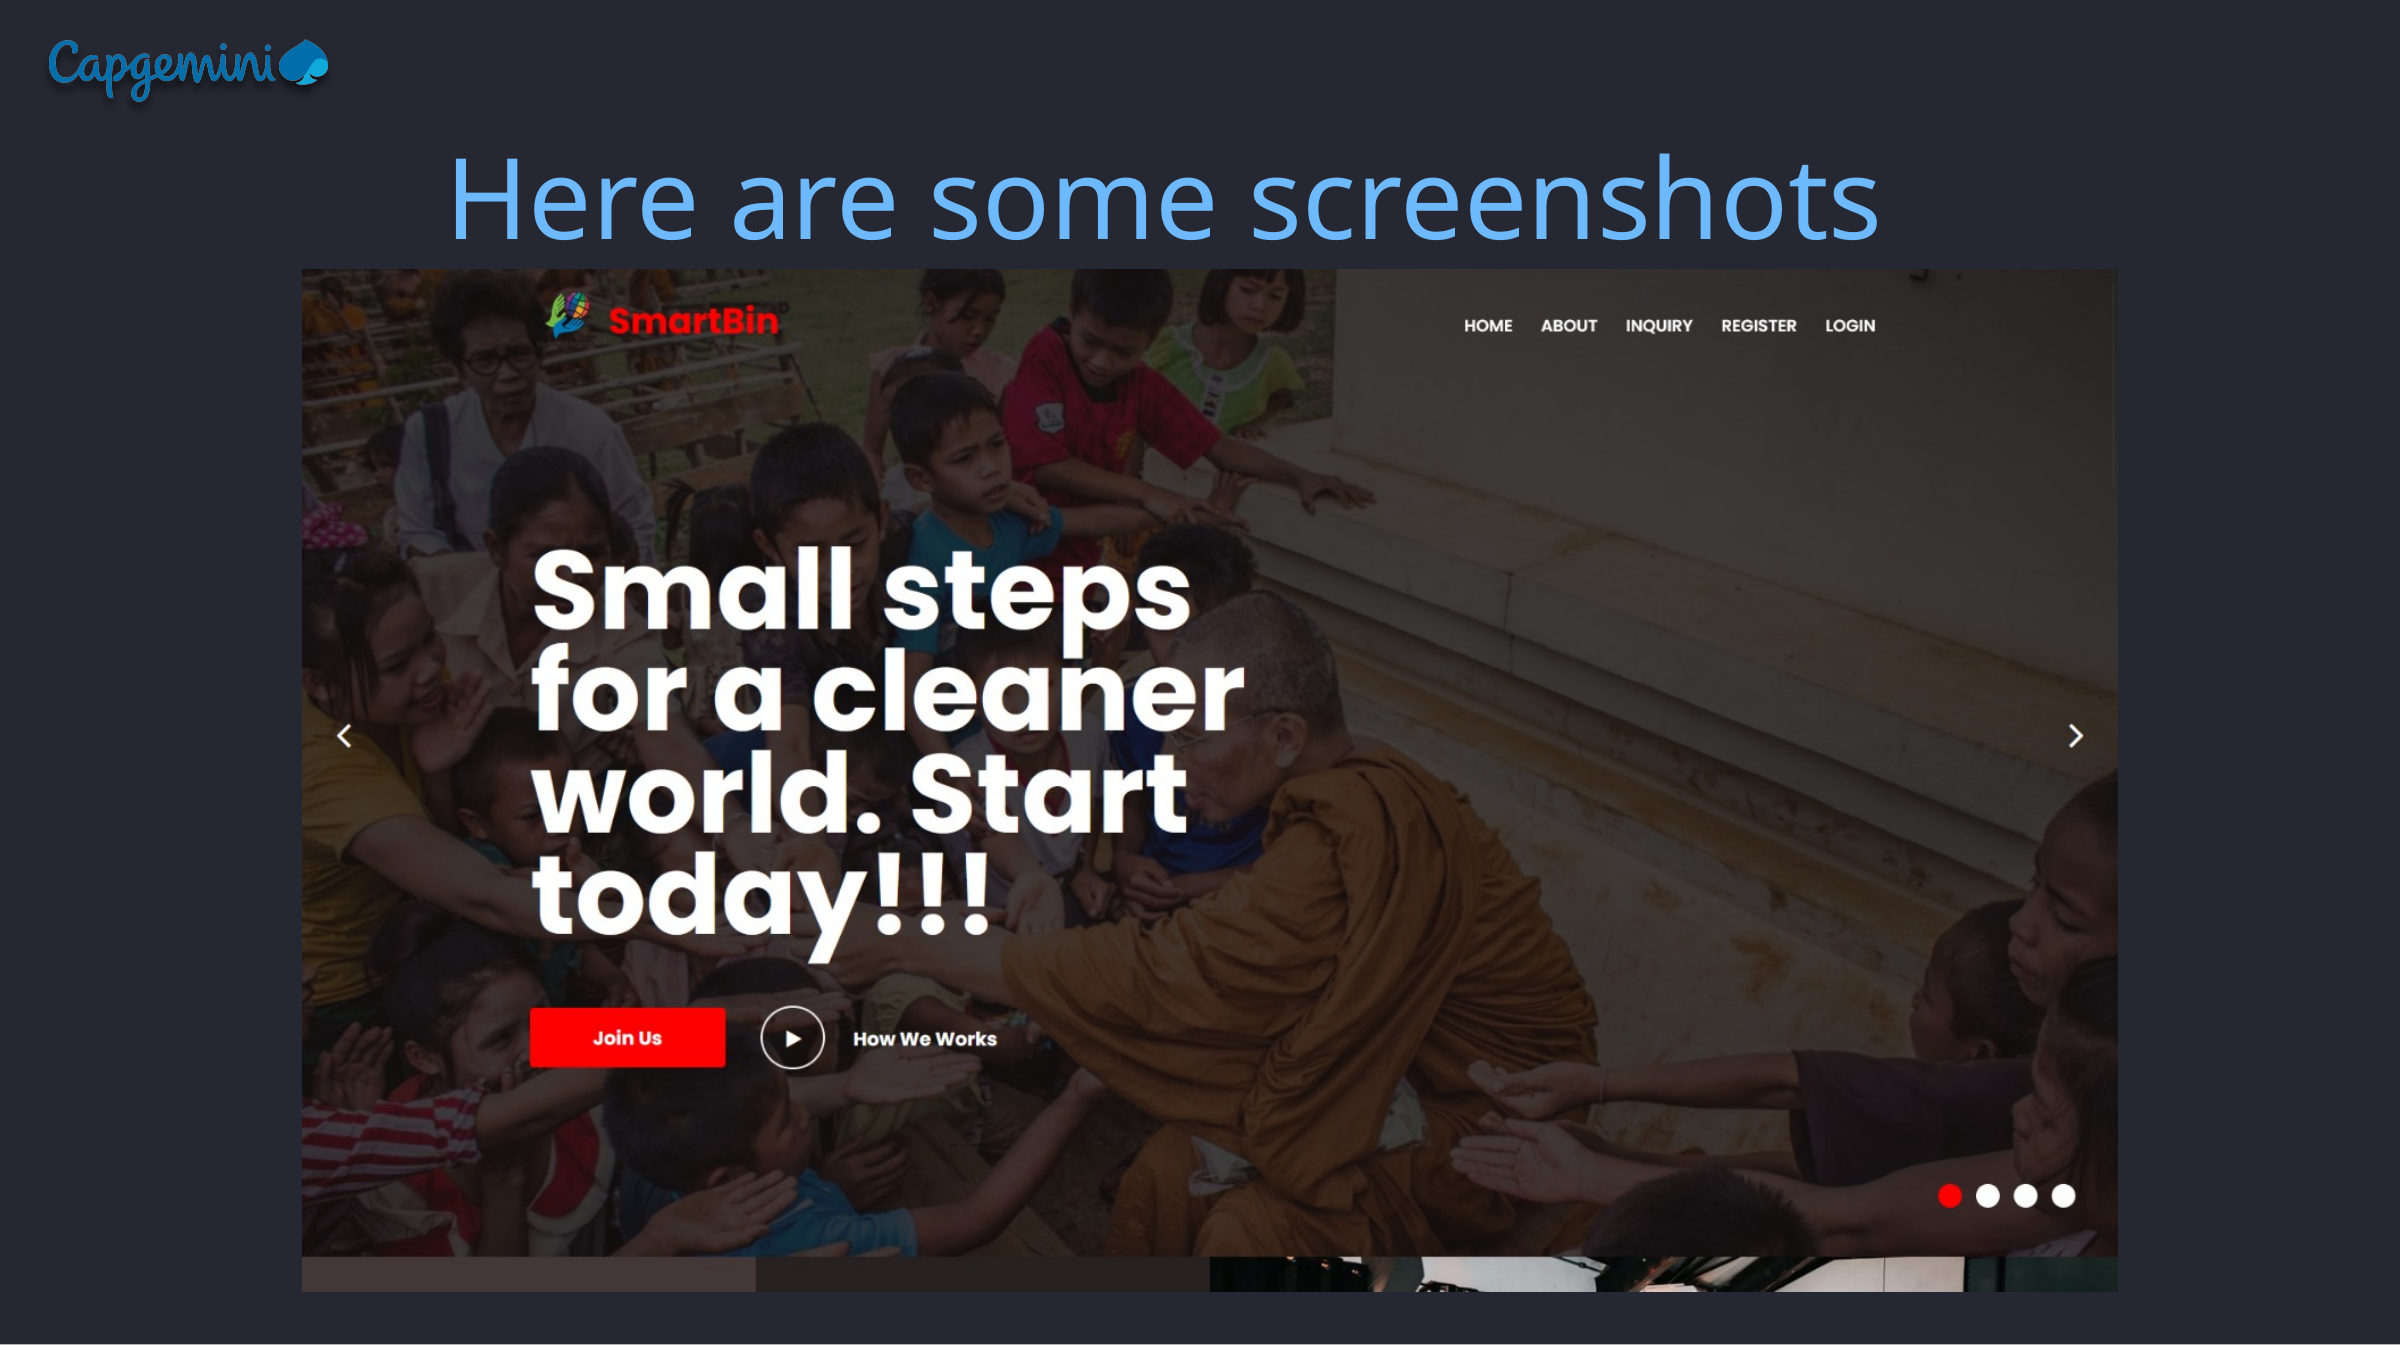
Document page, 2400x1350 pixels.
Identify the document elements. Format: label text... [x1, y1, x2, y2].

text_box [0, 0, 2400, 1345]
picture [0, 0, 377, 147]
picture [302, 269, 2118, 1292]
text_box Here are some screenshots [430, 97, 1899, 269]
